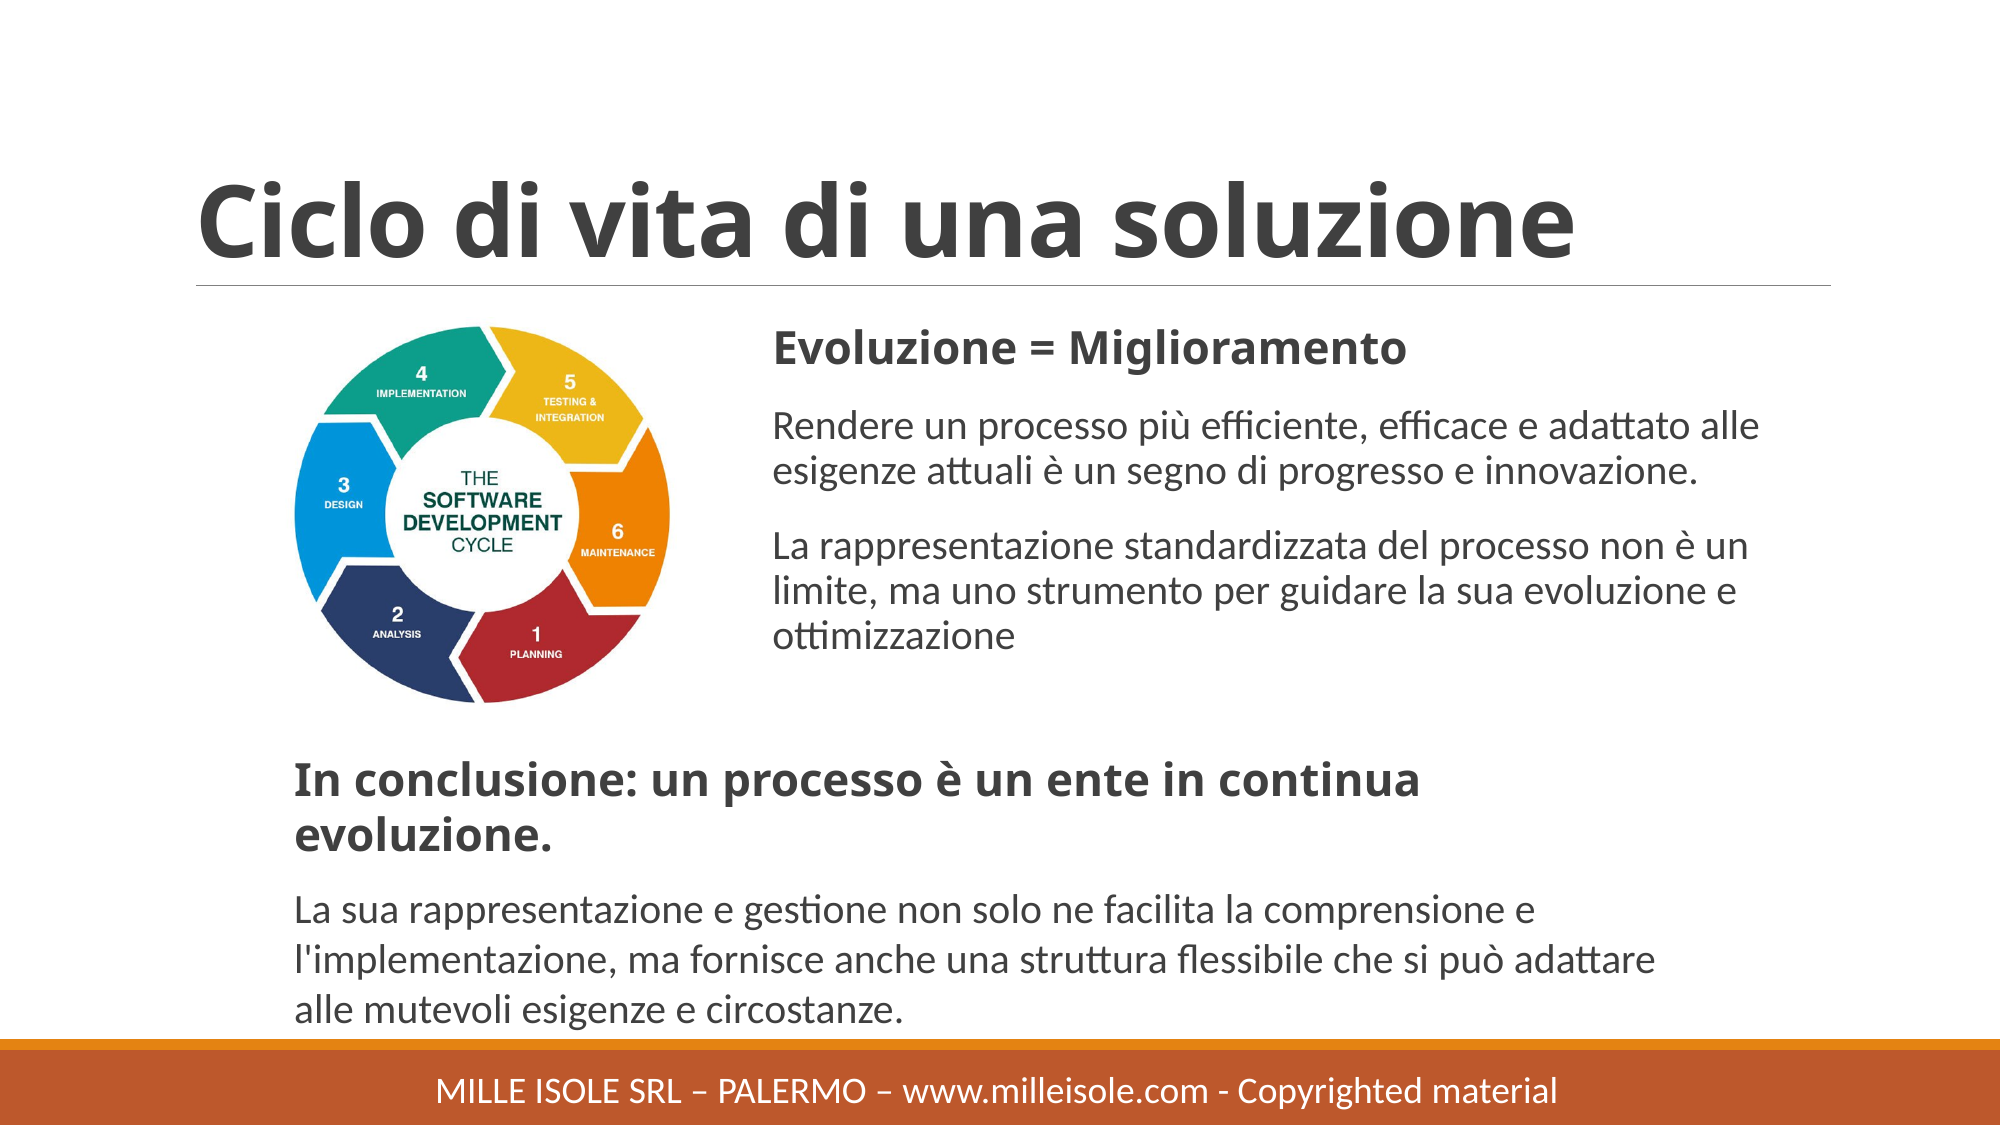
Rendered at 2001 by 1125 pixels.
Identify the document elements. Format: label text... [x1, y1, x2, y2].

list Evoluzione = Miglioramento Rendere un processo più efficiente, efficace e adattato alle esigenze attuali è un segno di progresso e innovazione. La rappresentazione standardizzata del processo non è un limite, ma uno strumento per guidare la sua evoluzione e ottimizzazione [762, 317, 1809, 808]
title Ciclo di vita di una soluzione [180, 47, 1830, 285]
picture [284, 317, 679, 711]
text_box In conclusione: un processo è un ente in continua evoluzione. La sua rappresentazione e gestione non solo ne facilita la comprensione e l'implementazione, ma fornisce anche una struttura flessibile che si può adattare alle mutevoli esigenze e circostanze. [269, 743, 1680, 1078]
